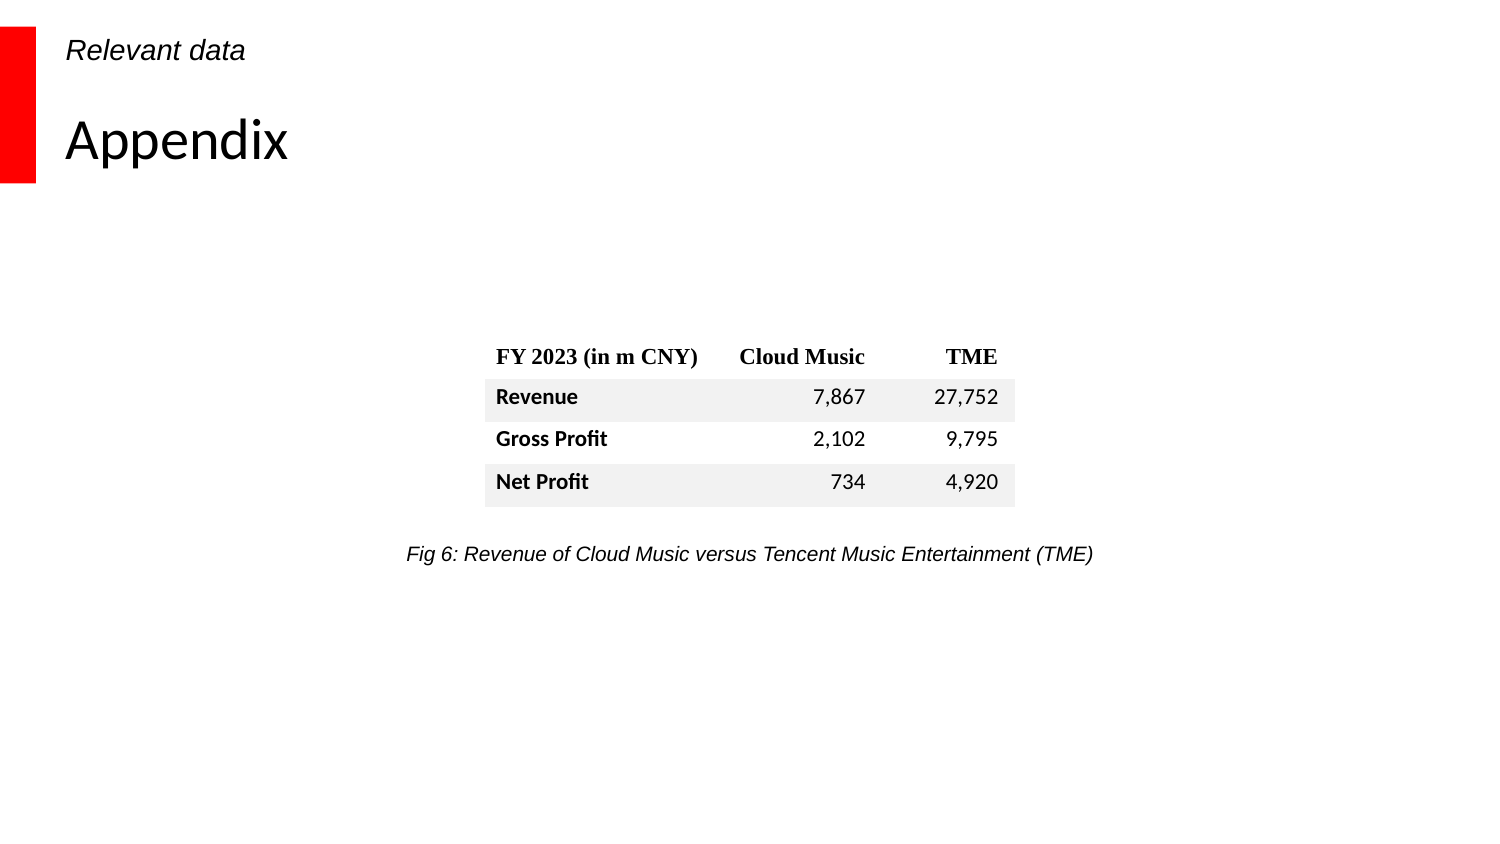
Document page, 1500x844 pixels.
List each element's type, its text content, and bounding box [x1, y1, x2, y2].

table_cell Net Profit [485, 464, 721, 507]
text_box Relevant data Appendix [50, 6, 1147, 179]
table_cell 4,920 [882, 464, 1015, 507]
table_header TME [882, 337, 1015, 379]
table_cell 27,752 [882, 379, 1015, 422]
table_header FY 2023 (in m CNY) [485, 337, 721, 379]
table_cell 734 [721, 464, 882, 507]
text_box Fig 6: Revenue of Cloud Music versus Tencent Music Entertainment (TME) [200, 532, 1300, 573]
table_cell Gross Profit [485, 422, 721, 464]
table_cell 2,102 [721, 422, 882, 464]
table_cell Revenue [485, 379, 721, 422]
table_cell 9,795 [882, 422, 1015, 464]
table_header Cloud Music [721, 337, 882, 379]
text_box [0, 24, 38, 186]
table_cell 7,867 [721, 379, 882, 422]
